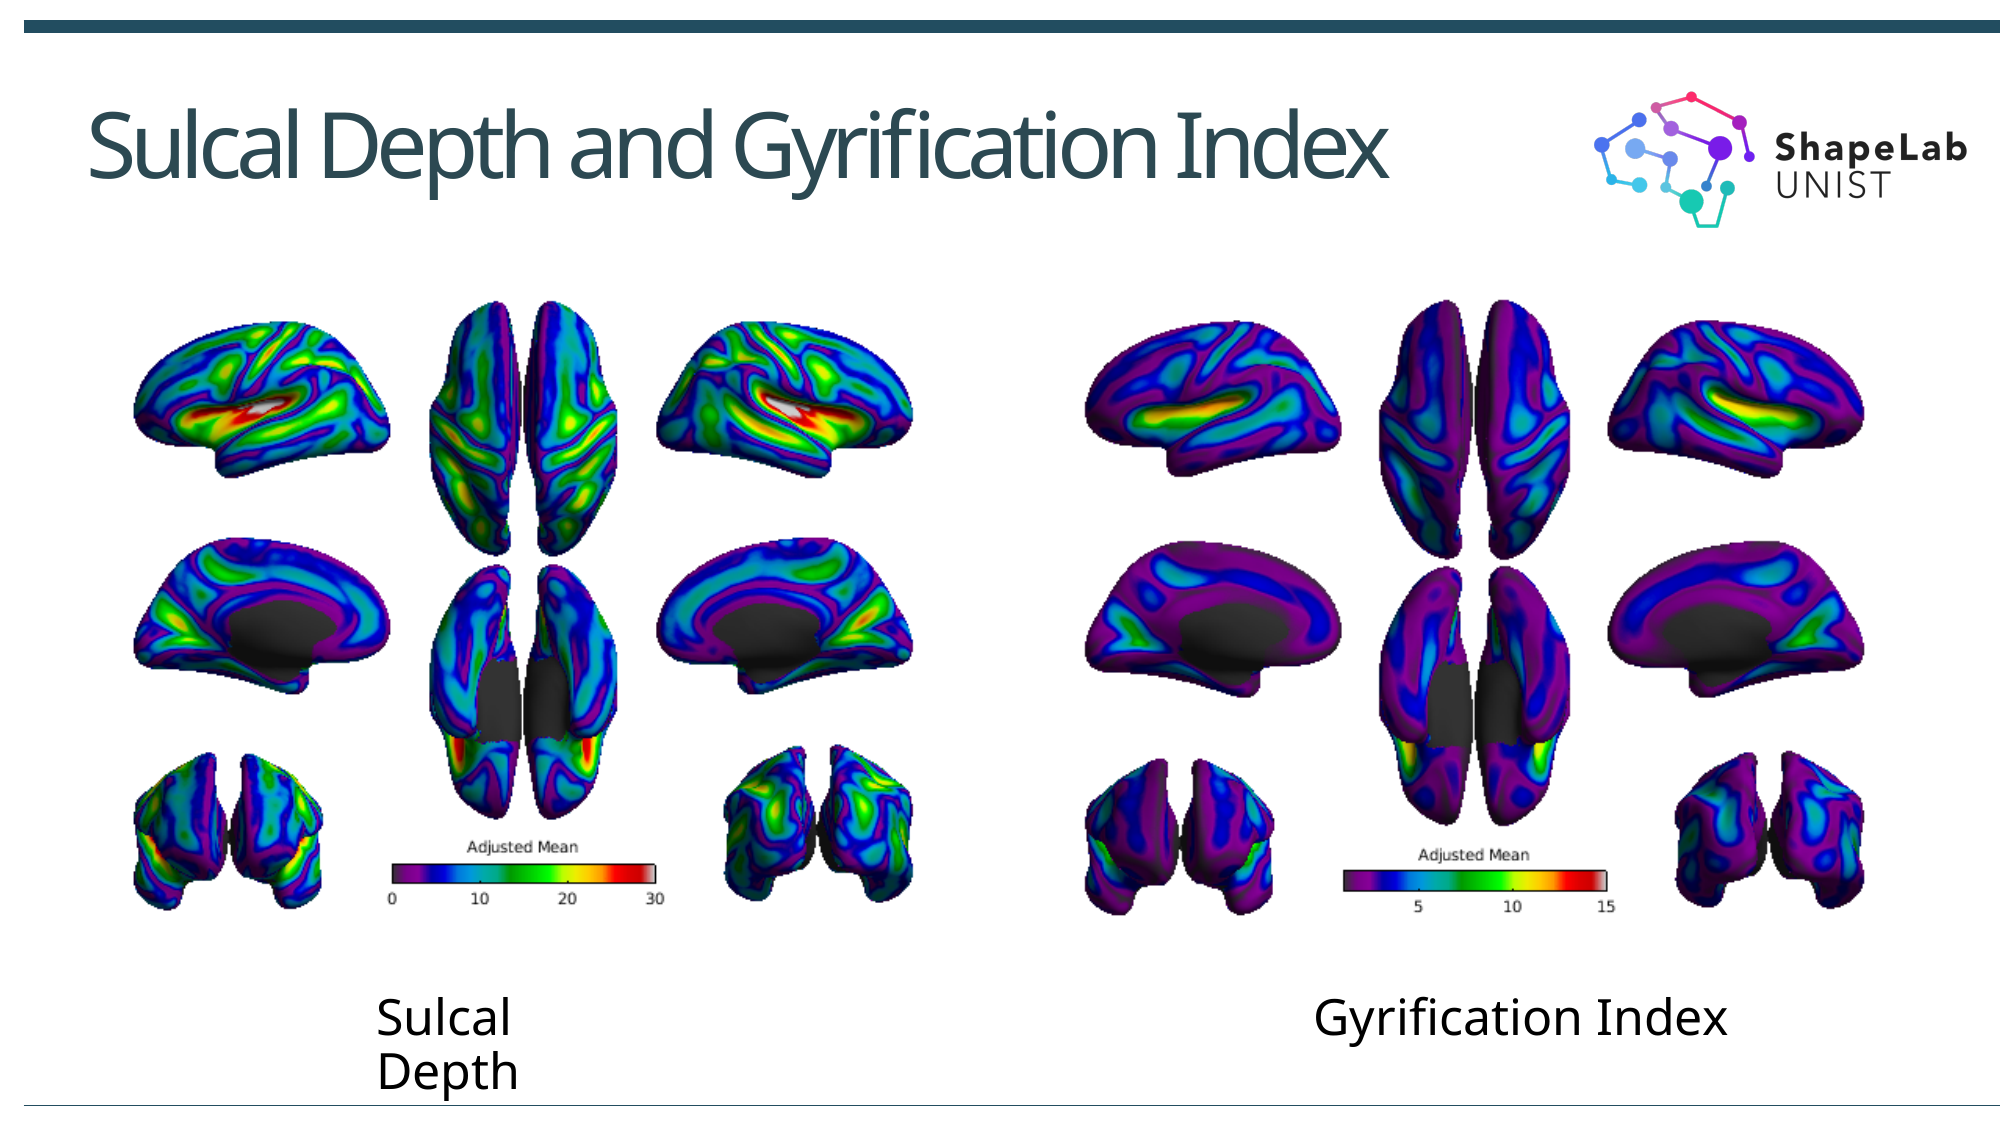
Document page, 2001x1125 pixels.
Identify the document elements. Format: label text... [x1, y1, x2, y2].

text_box Gyrification Index [1298, 985, 1805, 1066]
picture [1043, 283, 1902, 939]
picture [1581, 79, 1981, 240]
text_box Sulcal Depth [361, 985, 683, 1066]
picture [87, 281, 957, 939]
text_box Sulcal Depth and Gyrification Index [71, 79, 1581, 205]
